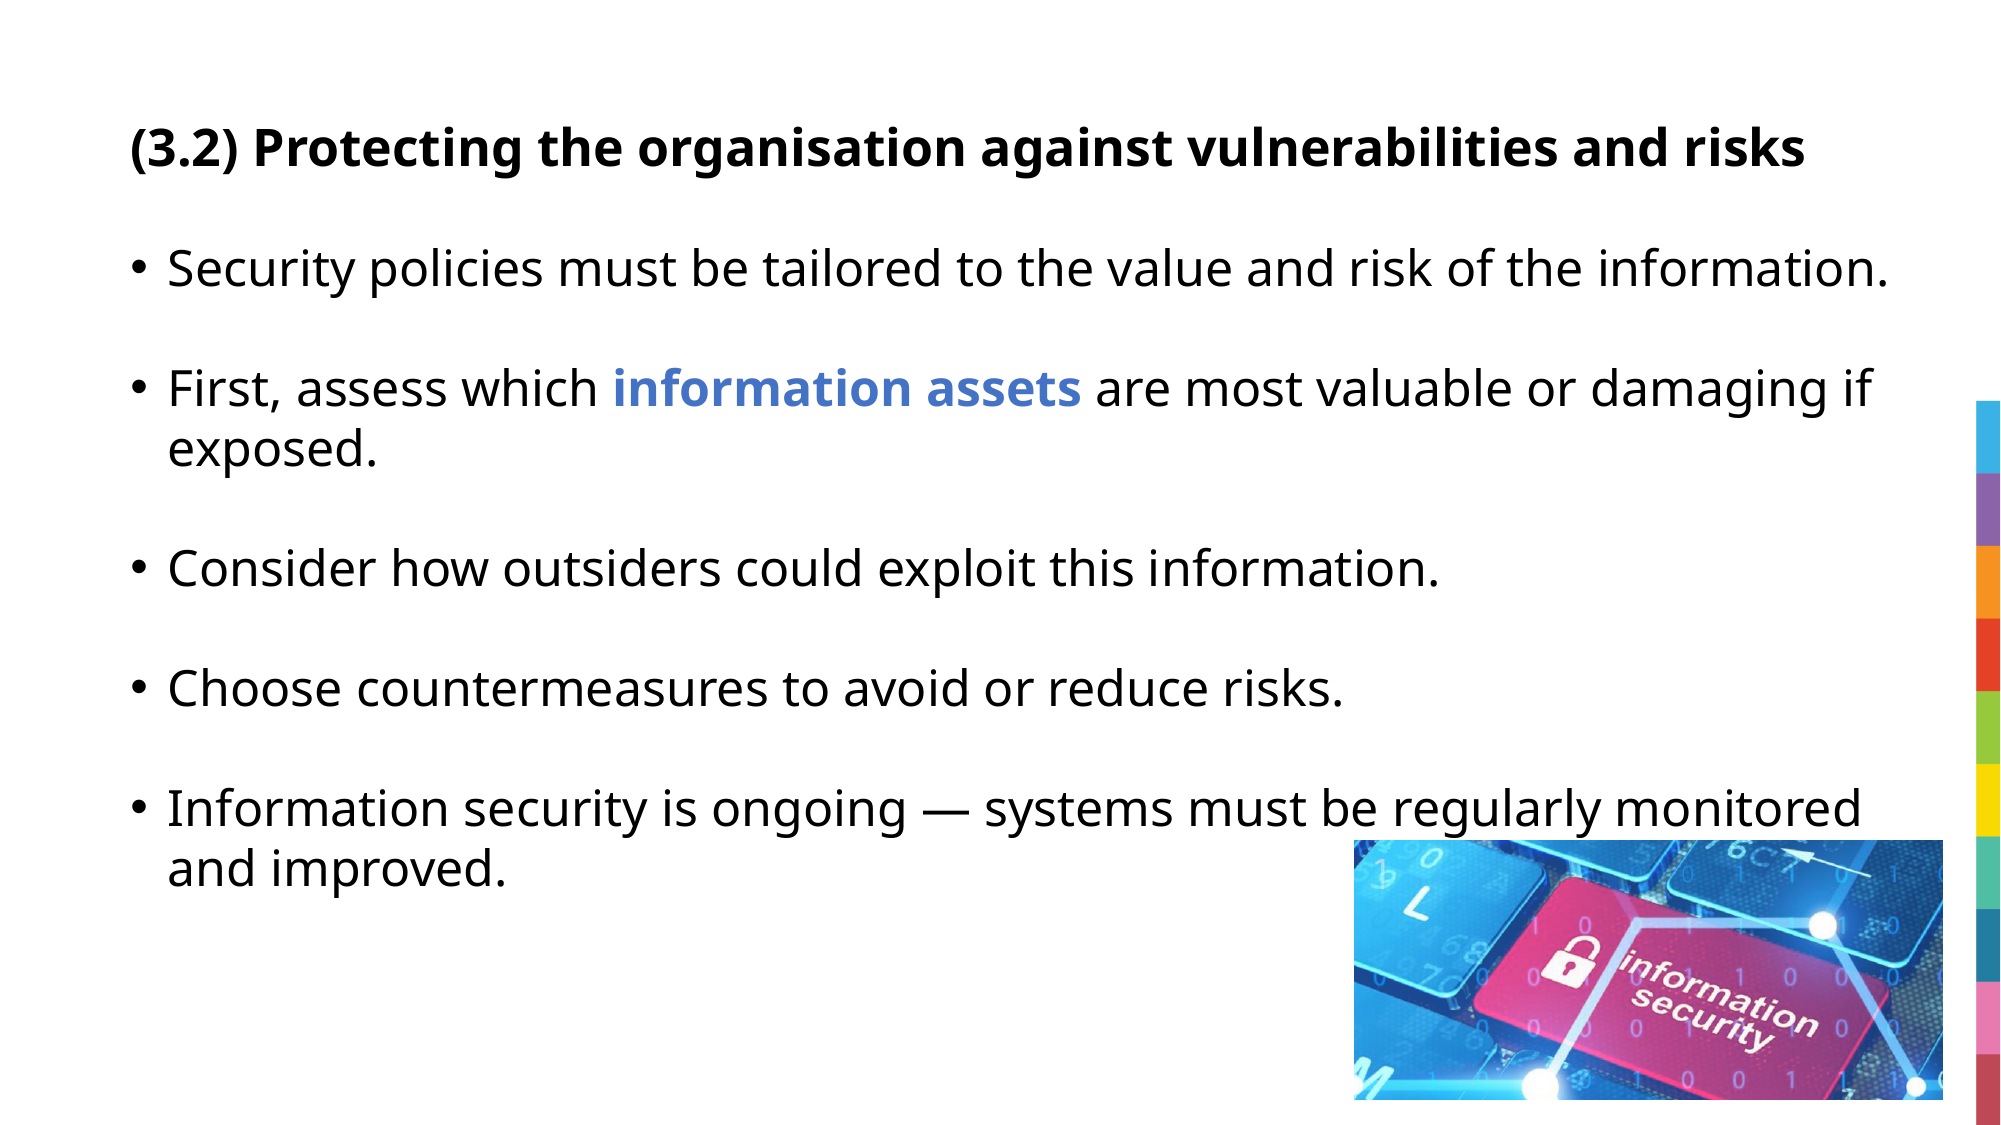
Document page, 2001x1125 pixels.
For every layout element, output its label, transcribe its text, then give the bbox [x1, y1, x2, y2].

picture [1976, 402, 2001, 1125]
list Security policies must be tailored to the value and risk of the information. First, assess which information assets are most valuable or damaging if exposed. Consider how outsiders could exploit this information. Choose countermeasures to avoid or reduce risks. Information security is ongoing — systems must be regularly monitored and improved. [115, 229, 1929, 1094]
title (3.2) Protecting the organisation against vulnerabilities and risks [115, 111, 1863, 186]
picture [1354, 840, 1943, 1100]
